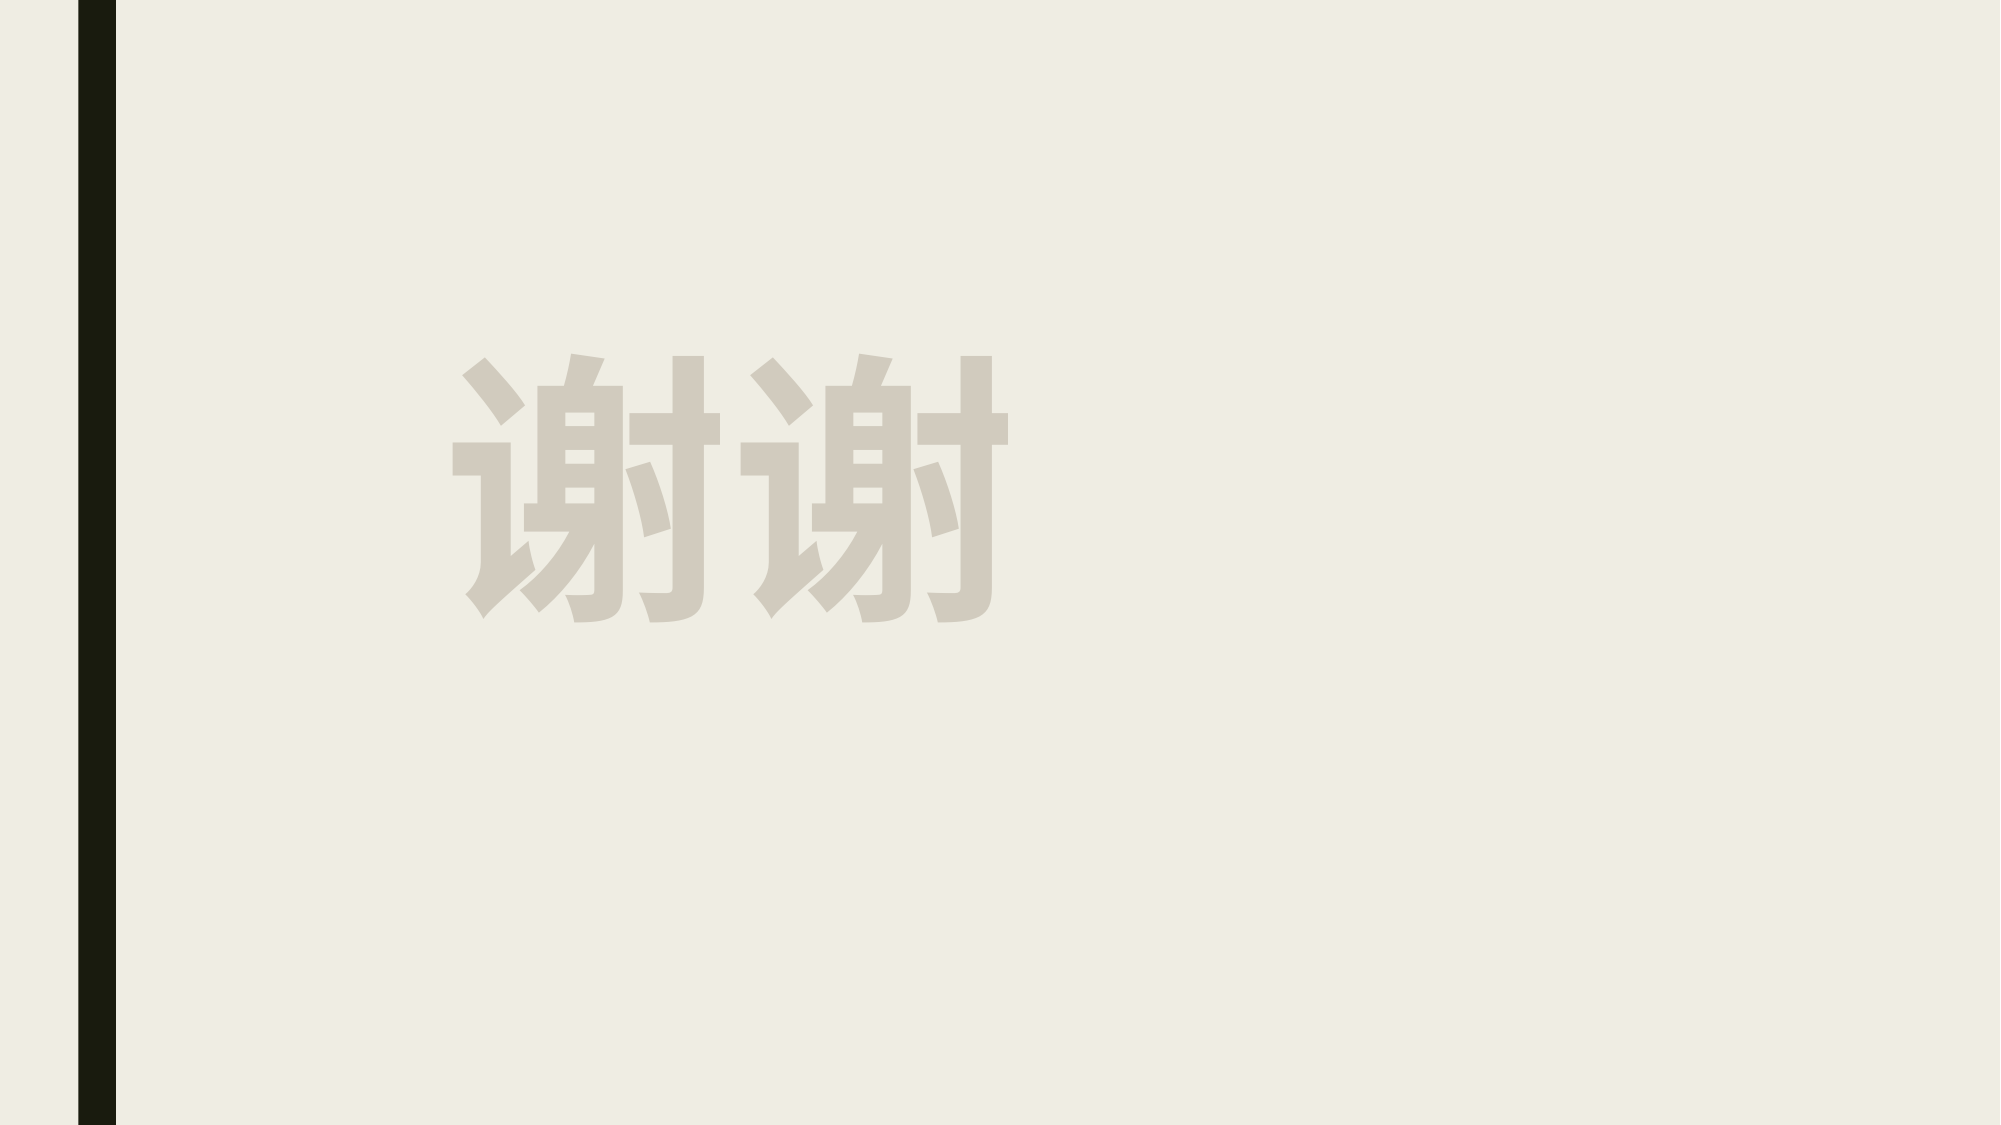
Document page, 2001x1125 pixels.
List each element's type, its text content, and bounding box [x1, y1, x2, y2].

text_box 谢谢 [354, 303, 1107, 664]
